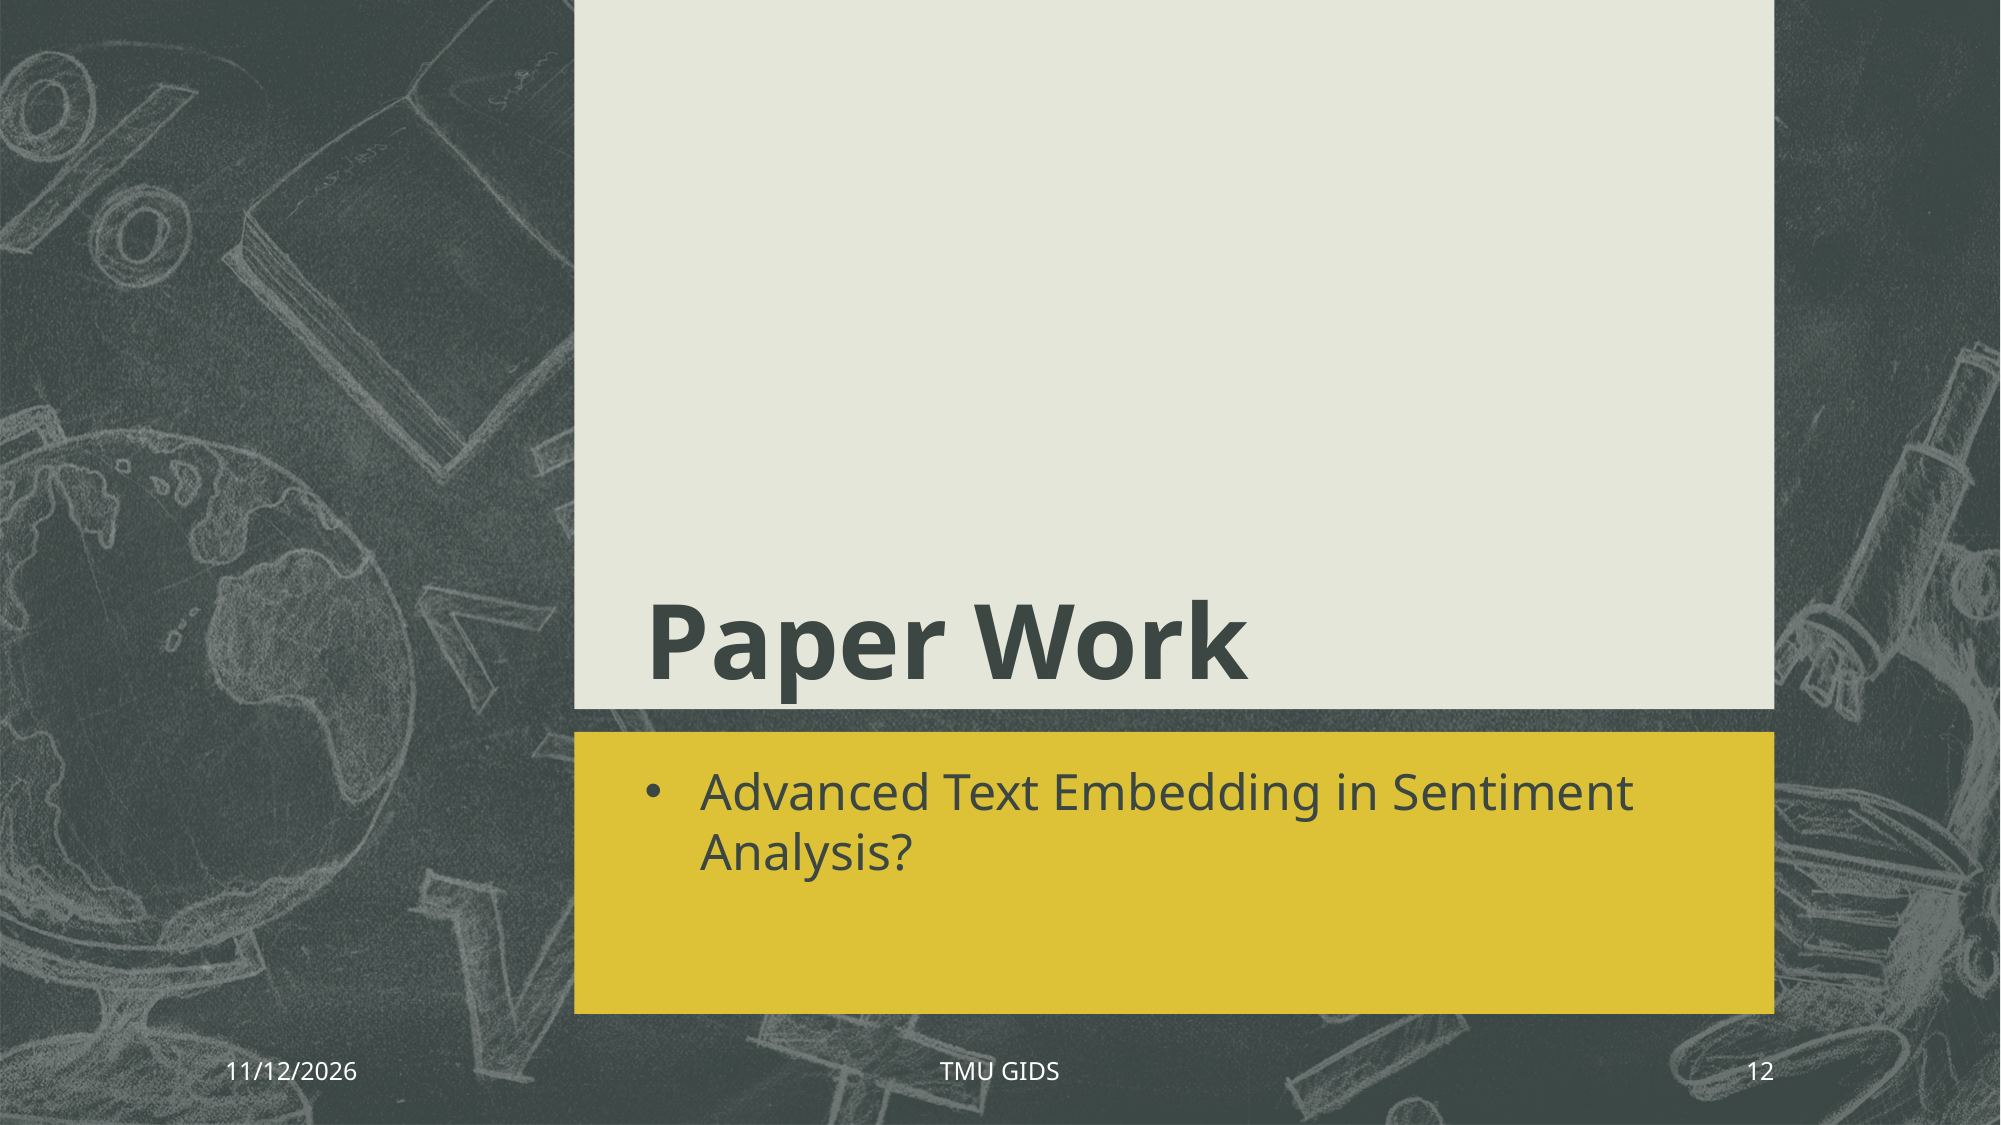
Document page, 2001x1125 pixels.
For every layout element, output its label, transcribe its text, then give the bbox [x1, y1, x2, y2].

footer TMU GIDS [533, 1042, 1466, 1103]
title Paper Work [629, 108, 1712, 710]
slide_number 12 [1466, 1042, 1790, 1103]
picture [0, 0, 2001, 1125]
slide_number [210, 1042, 533, 1103]
list Advanced Text Embedding in Sentiment Analysis? [629, 752, 1712, 999]
